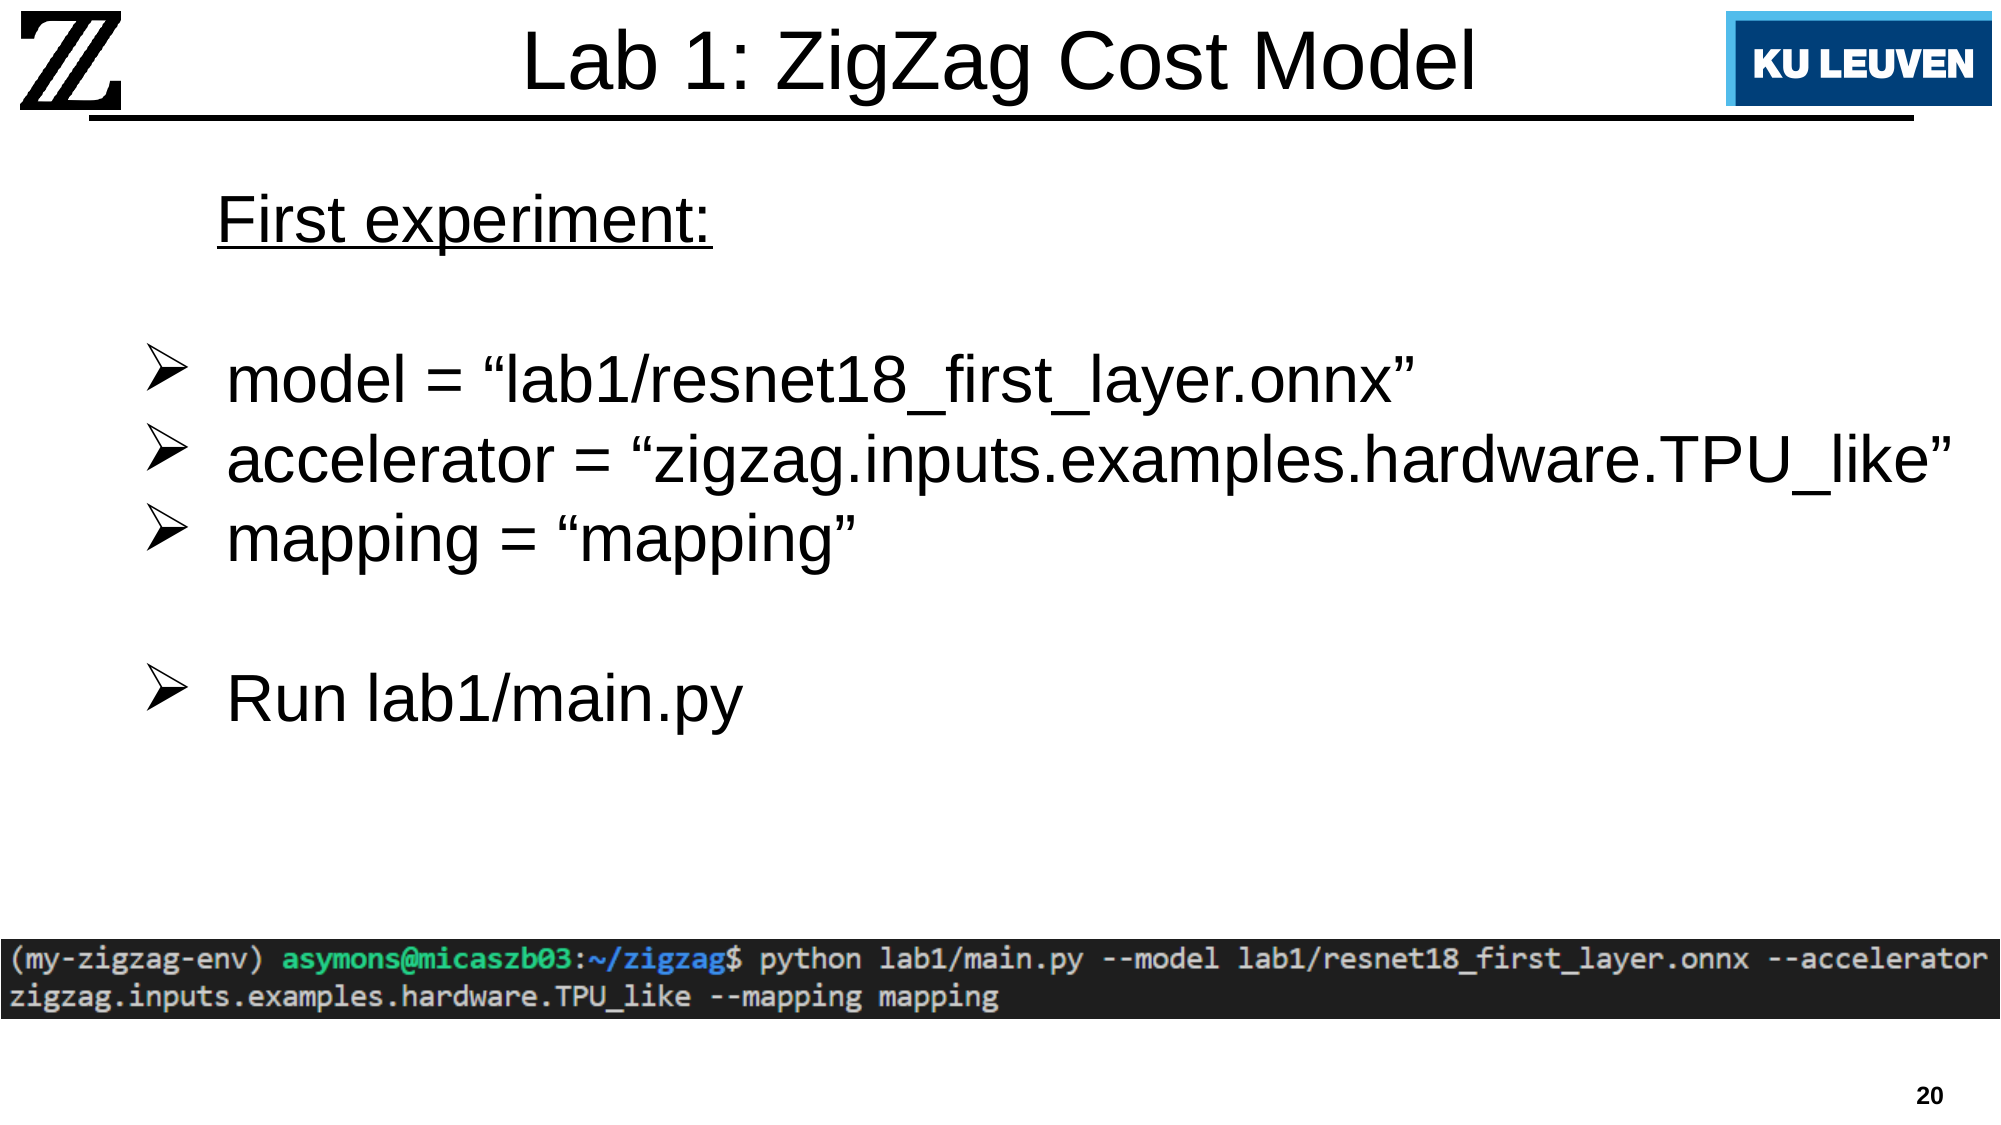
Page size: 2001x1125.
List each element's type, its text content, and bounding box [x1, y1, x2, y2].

title Lab 1: ZigZag Cost Model [137, 6, 1863, 118]
picture [20, 9, 121, 110]
text_box First experiment: model = “lab1/resnet18_first_layer.onnx” accelerator = “zigzag.inputs.examples.hardware.TPU_like” mapping = “mapping” Run lab1/main.py [126, 168, 2000, 743]
picture [1863, 11, 1992, 106]
picture [1, 939, 2000, 1019]
